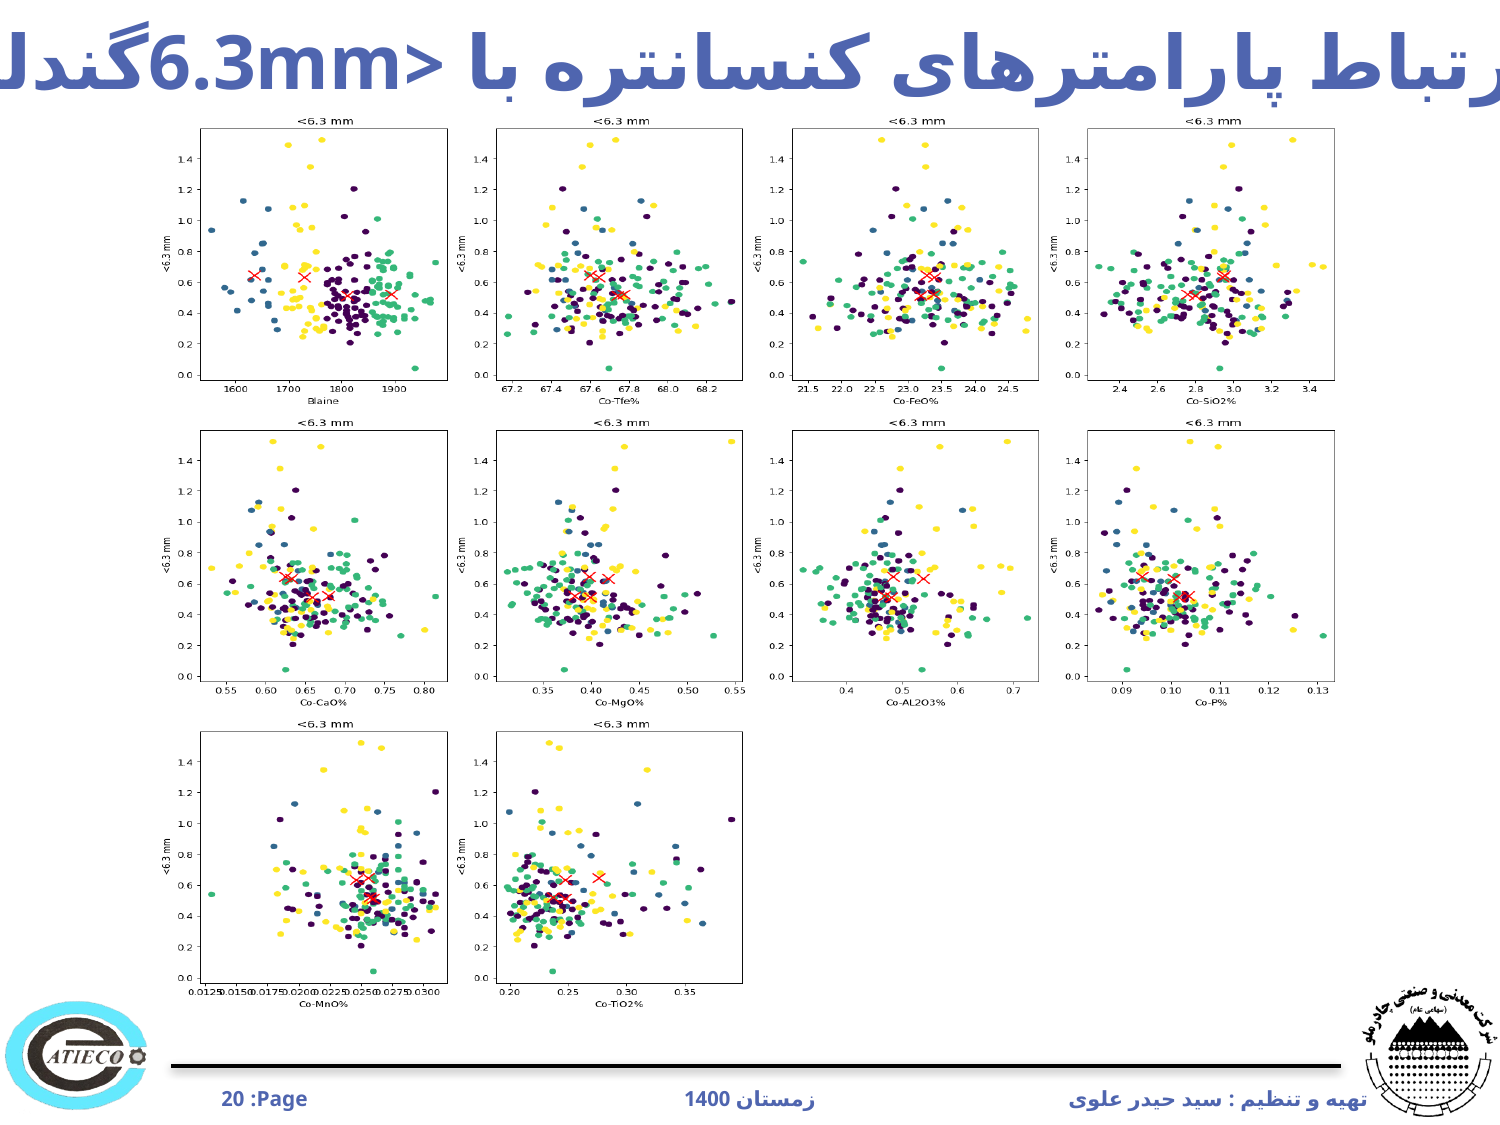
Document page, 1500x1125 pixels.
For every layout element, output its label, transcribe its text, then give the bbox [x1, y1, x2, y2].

picture [0, 110, 1341, 1116]
text_box تهیه و تنظیم : سید حیدر علوی [1053, 1078, 1348, 1119]
picture [1355, 977, 1500, 1125]
text_box ارتباط پارامترهای کنسانتره با <6.3mmگندله [0, 7, 1500, 112]
text_box Page: 20 [164, 1078, 365, 1121]
text_box زمستان 1400 [669, 1078, 831, 1119]
